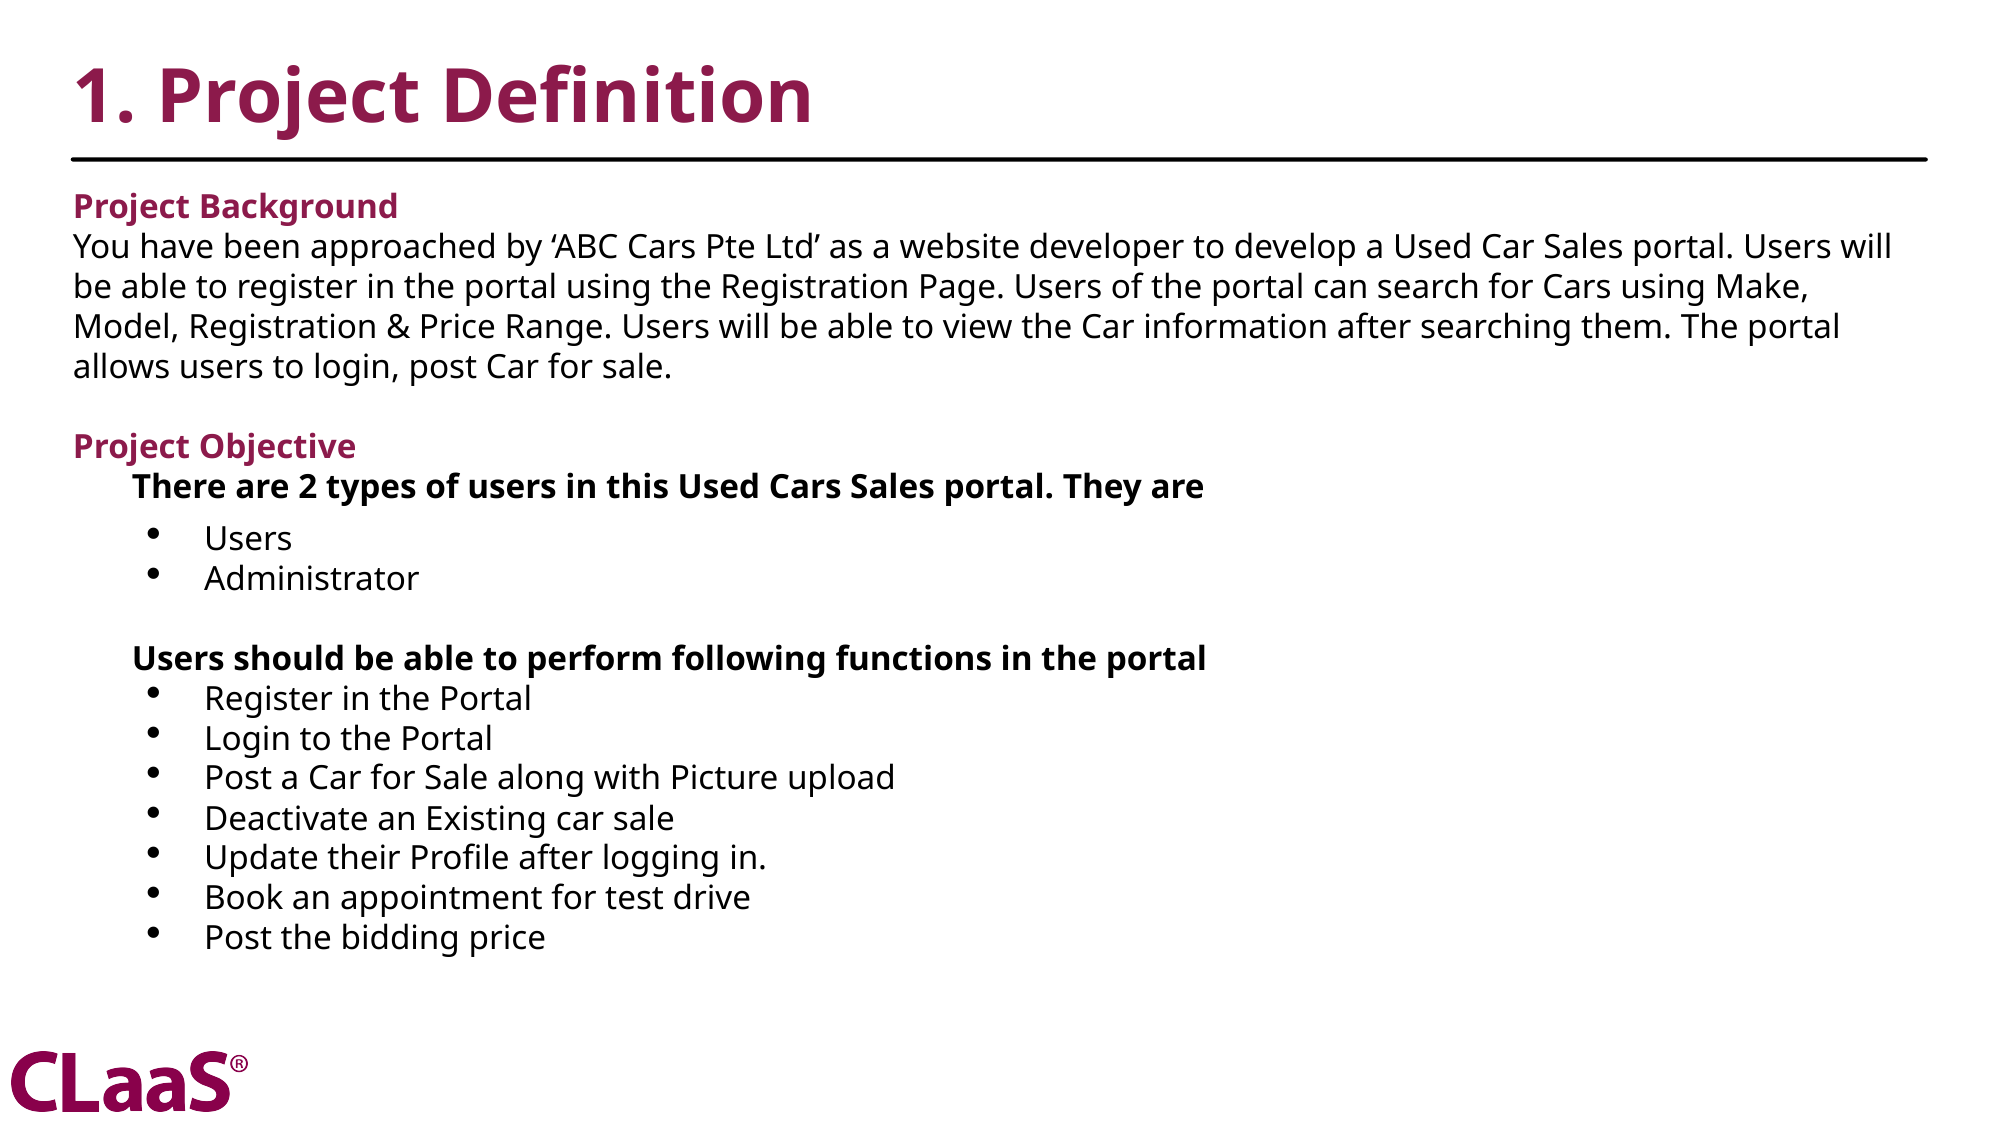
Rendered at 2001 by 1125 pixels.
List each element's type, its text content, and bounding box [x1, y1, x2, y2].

picture [11, 1051, 248, 1112]
text_box Project Background You have been approached by ‘ABC Cars Pte Ltd’ as a website developer to develop a Used Car Sales portal. Users will be able to register in the portal using the Registration Page. Users of the portal can search for Cars using Make, Model, Registration & Price Range. Users will be able to view the Car information after searching them. The portal allows users to login, post Car for sale. Project Objective There are 2 types of users in this Used Cars Sales portal. They are Users Administrator Users should be able to perform following functions in the portal Register in the Portal Login to the Portal Post a Car for Sale along with Picture upload Deactivate an Existing car sale Update their Profile after logging in. Book an appointment for test drive Post the bidding price [58, 177, 1932, 997]
text_box 1. Project Definition [58, 40, 1459, 146]
